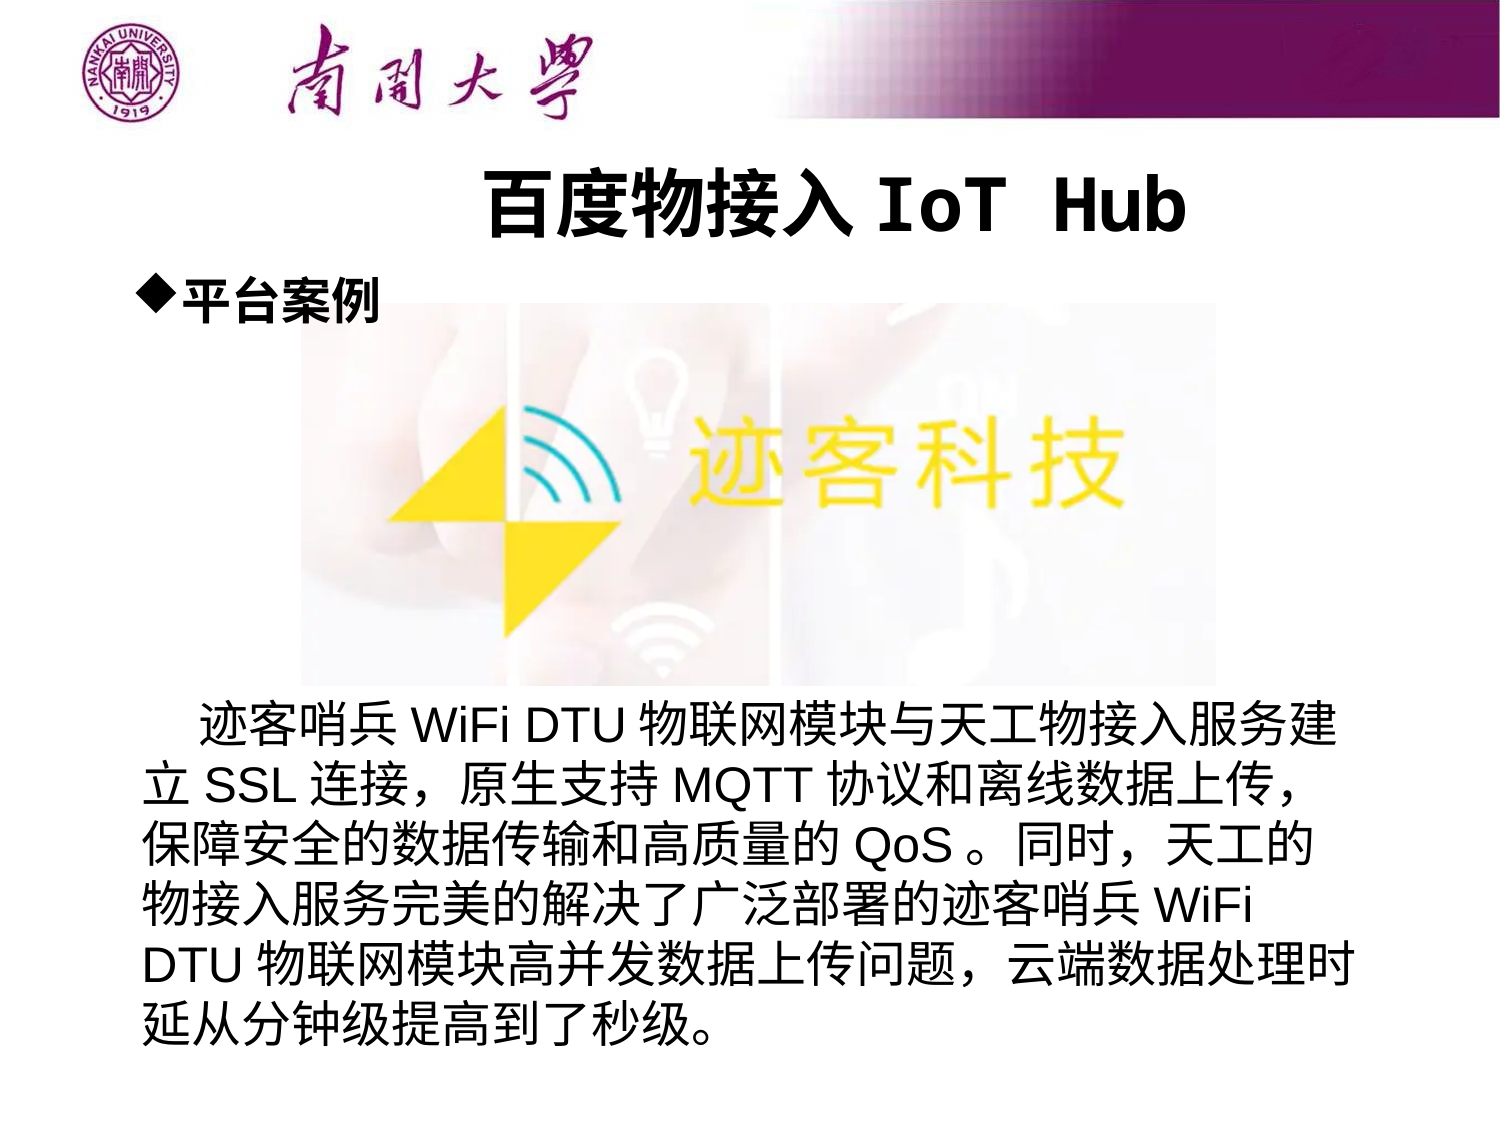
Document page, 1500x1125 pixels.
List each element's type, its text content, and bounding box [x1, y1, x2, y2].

text_box 平台案例 [116, 262, 867, 338]
text_box 百度物接入IoT Hub [465, 148, 1216, 254]
picture [0, 0, 1500, 1125]
text_box 迹客哨兵WiFi DTU物联网模块与天工物接入服务建立SSL连接，原生支持MQTT协议和离线数据上传，保障安全的数据传输和高质量的QoS。同时，天工的物接入服务完美的解决了广泛部署的迹客哨兵WiFi DTU物联网模块高并发数据上传问题，云端数据处理时延从分钟级提高到了秒级。 [126, 685, 1374, 1061]
